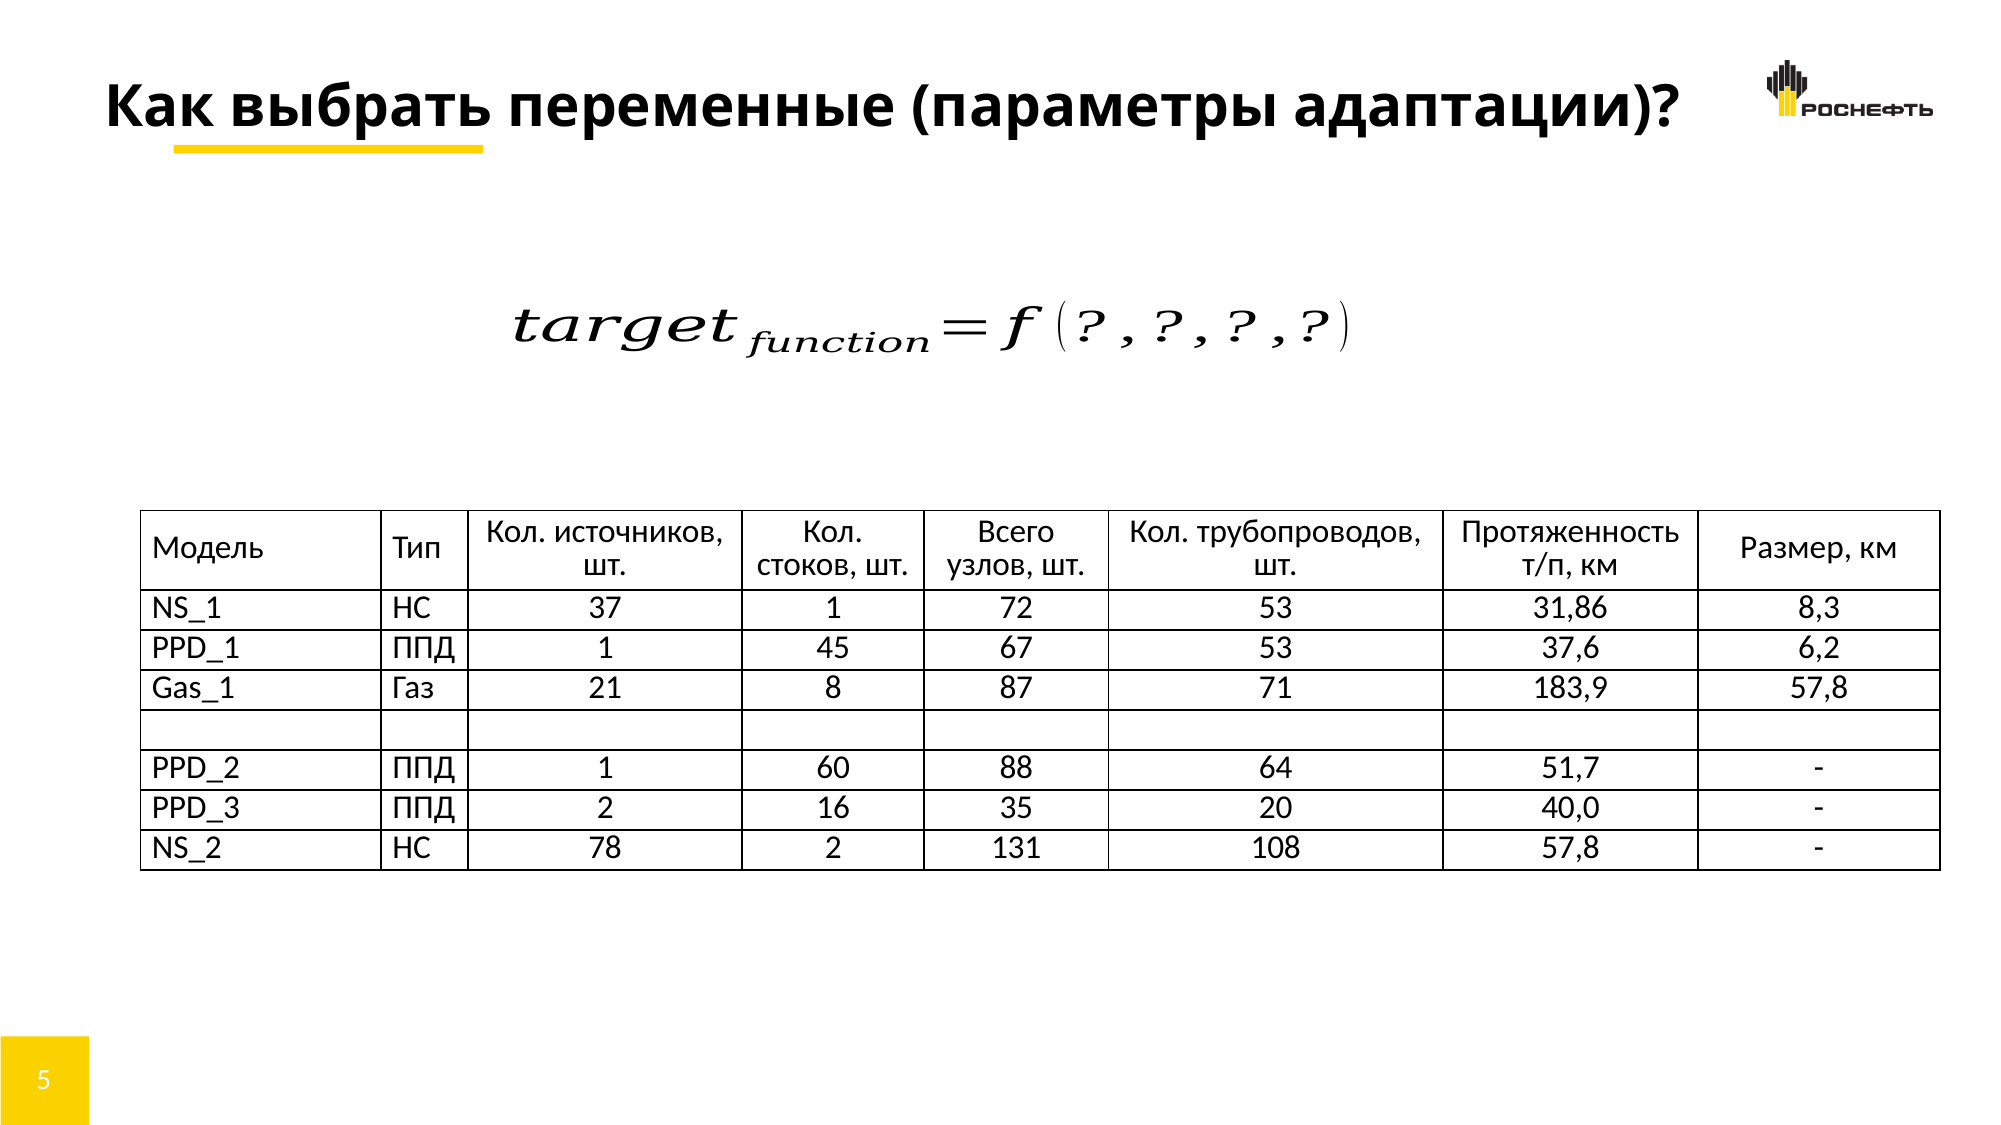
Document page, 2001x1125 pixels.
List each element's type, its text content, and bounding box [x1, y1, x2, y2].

table_cell Gas_1 [141, 671, 380, 709]
table_cell [1109, 711, 1442, 749]
table_cell 20 [1109, 791, 1442, 829]
table_cell 72 [925, 591, 1108, 629]
table_cell [925, 711, 1108, 749]
table_header Всего узлов, шт. [925, 511, 1108, 589]
table_cell [743, 711, 923, 749]
table_cell 45 [743, 631, 923, 669]
table_cell [1699, 711, 1939, 749]
table_header Протяженность т/п, км [1444, 511, 1697, 589]
table_cell 8,3 [1699, 591, 1939, 629]
table_cell 108 [1109, 831, 1442, 869]
table_cell [469, 711, 741, 749]
table_cell ППД [382, 631, 467, 669]
text_box [173, 146, 484, 155]
table_cell 21 [469, 671, 741, 709]
table_cell 53 [1109, 591, 1442, 629]
table_cell - [1699, 831, 1939, 869]
table_cell NS_1 [141, 591, 380, 629]
table_cell 131 [925, 831, 1108, 869]
text_box Как выбрать переменные (параметры адаптации)? [89, 60, 1941, 146]
table_cell ППД [382, 751, 467, 789]
table_cell 35 [925, 791, 1108, 829]
table_cell 8 [743, 671, 923, 709]
table_cell 31,86 [1444, 591, 1697, 629]
table_header Тип [382, 511, 467, 589]
table_header Размер, км [1699, 511, 1939, 589]
table_cell 16 [743, 791, 923, 829]
table_cell 6,2 [1699, 631, 1939, 669]
table_header Кол. стоков, шт. [743, 511, 923, 589]
table_cell - [1699, 751, 1939, 789]
table_cell 64 [1109, 751, 1442, 789]
table_cell 2 [469, 791, 741, 829]
table_cell [382, 711, 467, 749]
table_cell НС [382, 831, 467, 869]
table_cell 37 [469, 591, 741, 629]
table_cell 2 [743, 831, 923, 869]
table_cell Газ [382, 671, 467, 709]
table_cell 88 [925, 751, 1108, 789]
table_header Кол. трубопроводов, шт. [1109, 511, 1442, 589]
table_cell 1 [743, 591, 923, 629]
table_cell НС [382, 591, 467, 629]
table_cell 40,0 [1444, 791, 1697, 829]
table_cell 87 [925, 671, 1108, 709]
table_cell - [1699, 791, 1939, 829]
table_cell 71 [1109, 671, 1442, 709]
table_cell 57,8 [1699, 671, 1939, 709]
table_cell 67 [925, 631, 1108, 669]
table_header Кол. источников, шт. [469, 511, 741, 589]
table_cell 51,7 [1444, 751, 1697, 789]
table_header Модель [141, 511, 380, 589]
table_cell 60 [743, 751, 923, 789]
table_cell 53 [1109, 631, 1442, 669]
table_cell [141, 711, 380, 749]
table_cell 37,6 [1444, 631, 1697, 669]
table_cell [1444, 711, 1697, 749]
table_cell 1 [469, 751, 741, 789]
table_cell PPD_1 [141, 631, 380, 669]
table_cell 57,8 [1444, 831, 1697, 869]
table_cell ППД [382, 791, 467, 829]
table_cell 183,9 [1444, 671, 1697, 709]
table_cell PPD_2 [141, 751, 380, 789]
table_cell 1 [469, 631, 741, 669]
table_cell PPD_3 [141, 791, 380, 829]
table_cell NS_2 [141, 831, 380, 869]
table_cell 78 [469, 831, 741, 869]
